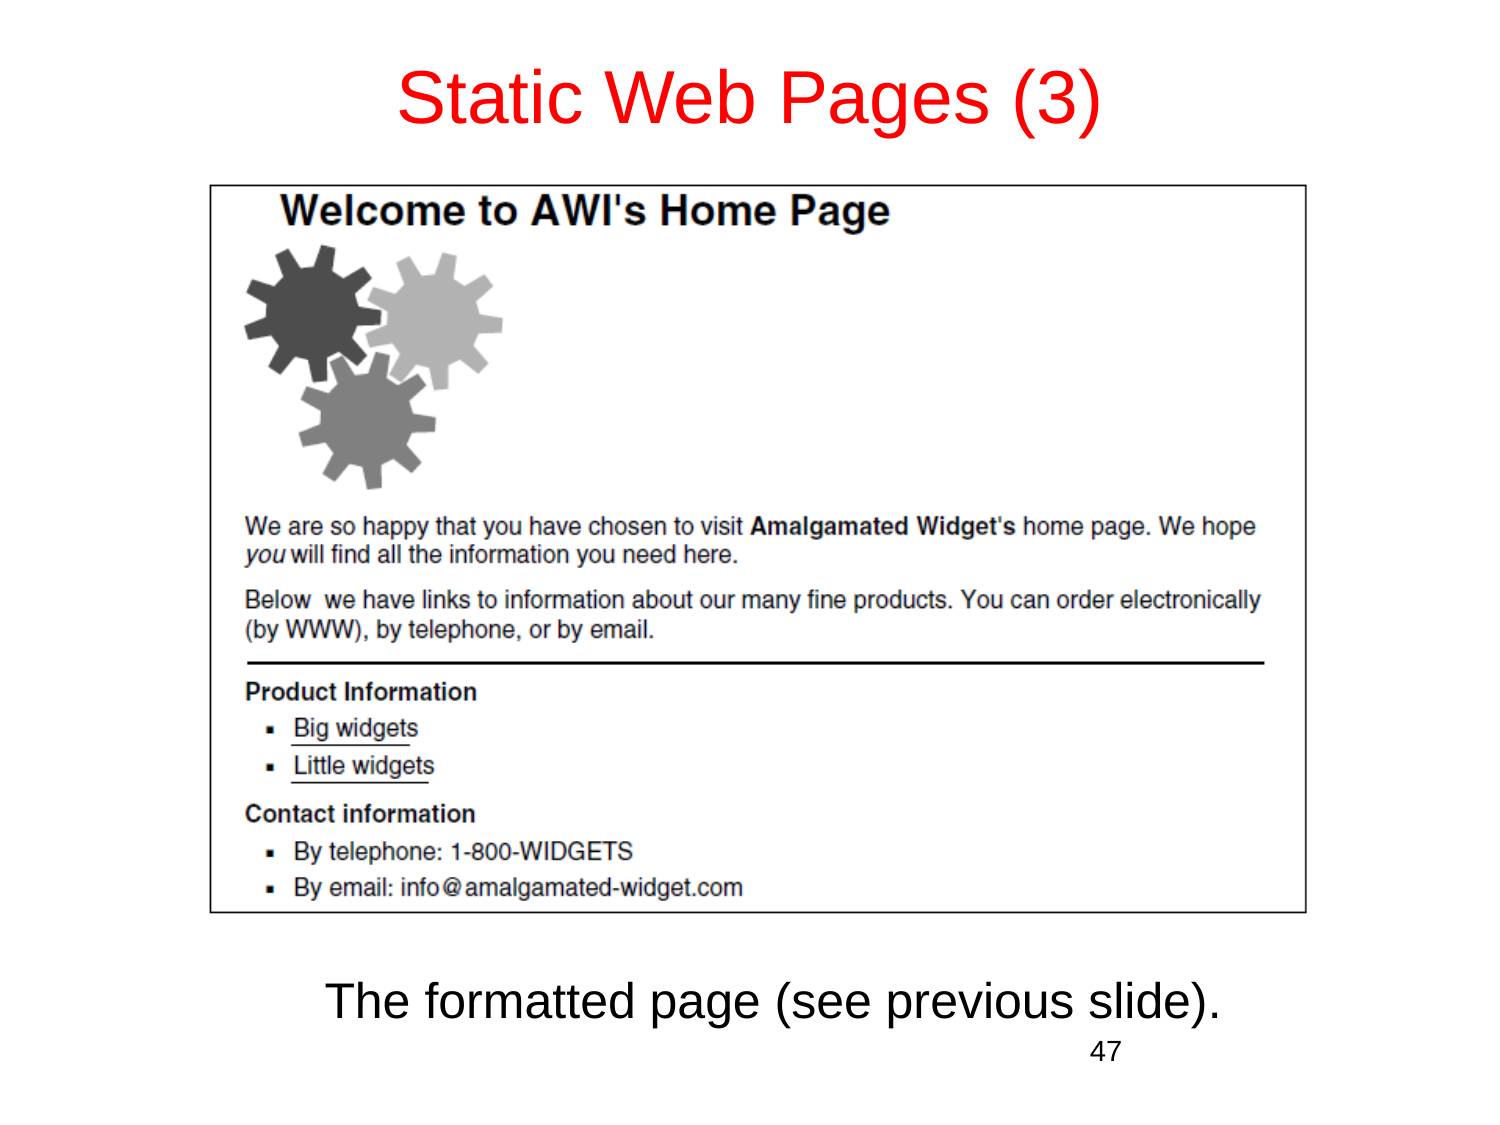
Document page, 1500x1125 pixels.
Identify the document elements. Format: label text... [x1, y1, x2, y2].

slide_number 47 [1074, 1025, 1388, 1100]
title Static Web Pages (3) [0, 0, 1500, 188]
picture [199, 174, 1321, 927]
list The formatted page (see previous slide). [46, 961, 1500, 1076]
